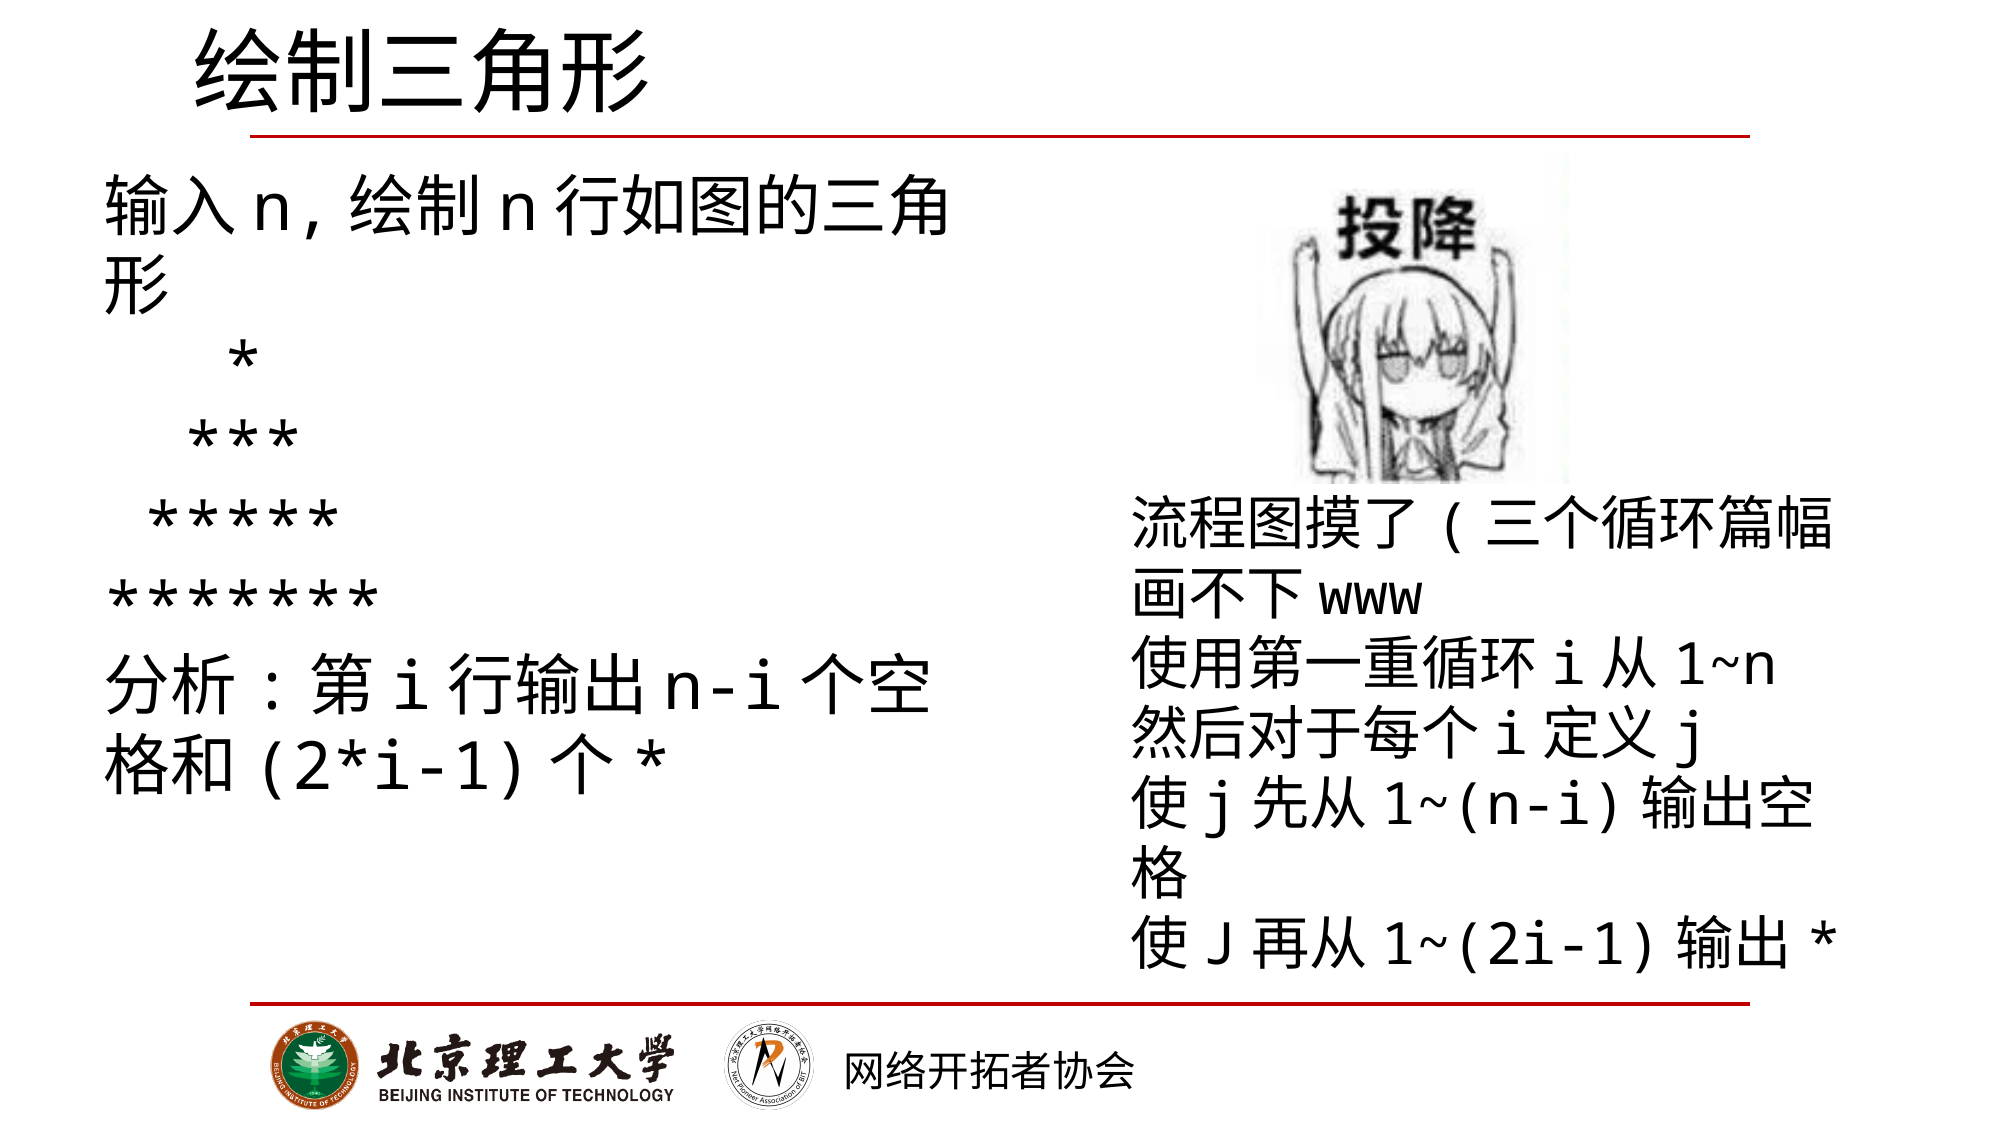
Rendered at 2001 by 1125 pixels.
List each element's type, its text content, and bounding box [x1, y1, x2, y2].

picture [1255, 151, 1570, 485]
picture [270, 1020, 674, 1110]
text_box 流程图摸了(三个循环篇幅画不下www 使用第一重循环i从1~n 然后对于每个i定义j 使j先从1~(n-i)输出空格 使J再从1~(2i-1)输出* [1115, 478, 1869, 1054]
text_box 输入n,绘制n行如图的三角形 * *** ***** ******* 分析:第i行输出n-i个空格和(2*i-1)个* [88, 155, 995, 811]
picture [724, 1020, 814, 1110]
text_box 绘制三角形 [178, 6, 1049, 132]
text_box 网络开拓者协会 [828, 1037, 1402, 1102]
